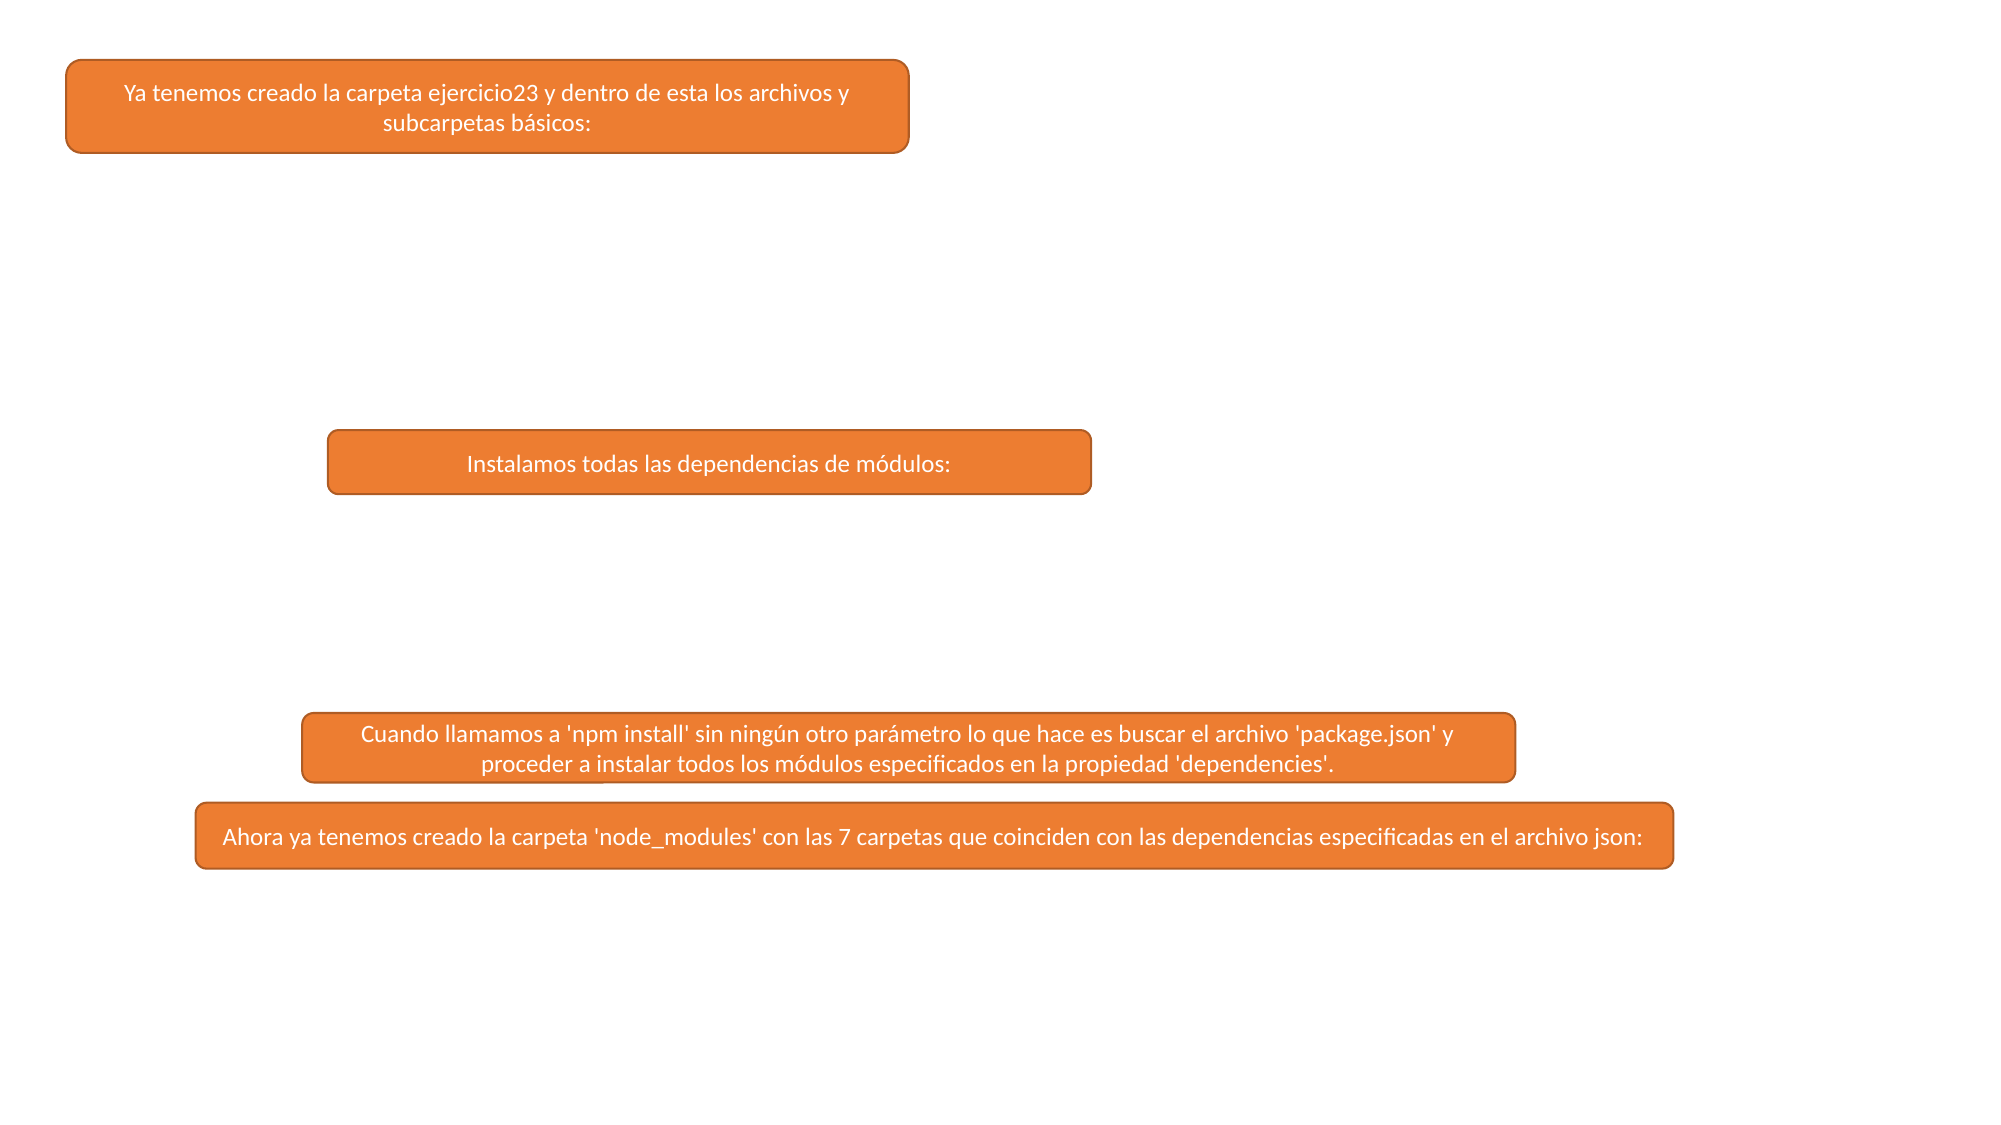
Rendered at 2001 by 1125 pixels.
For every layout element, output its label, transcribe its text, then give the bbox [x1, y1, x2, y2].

text_box Ya tenemos creado la carpeta ejercicio23 y dentro de esta los archivos y subcarpetas básicos: [66, 59, 909, 153]
text_box Instalamos todas las dependencias de módulos: [327, 430, 1092, 495]
text_box Ahora ya tenemos creado la carpeta 'node_modules' con las 7 carpetas que coinciden con las dependencias especificadas en el archivo json: [195, 802, 1674, 869]
text_box Cuando llamamos a 'npm install' sin ningún otro parámetro lo que hace es buscar el archivo 'package.json' y proceder a instalar todos los módulos especificados en la propiedad 'dependencies'. [302, 712, 1516, 783]
text_box [137, 299, 1863, 1014]
text_box [137, 59, 1863, 278]
